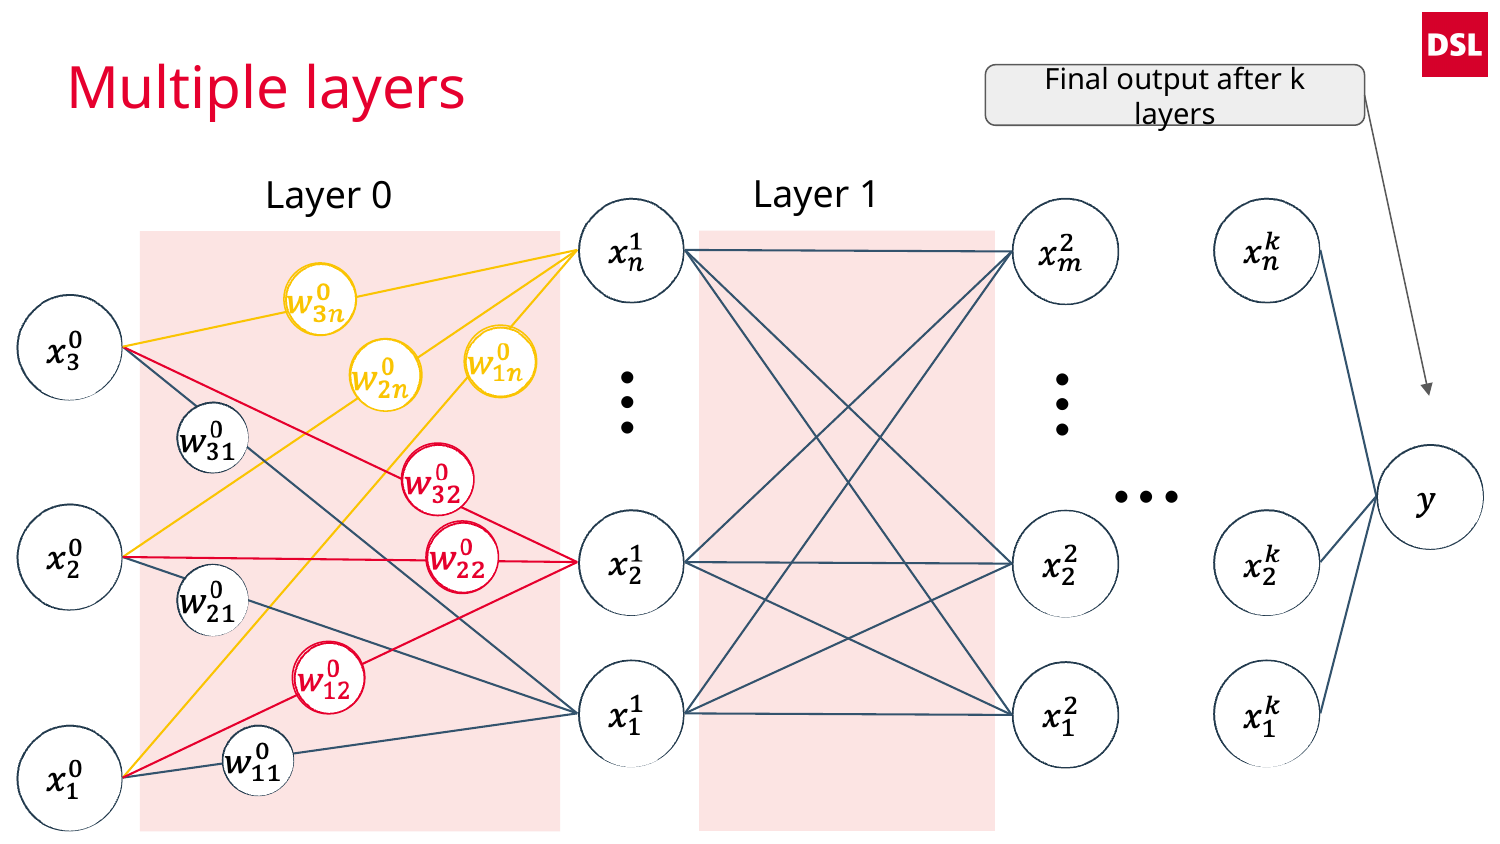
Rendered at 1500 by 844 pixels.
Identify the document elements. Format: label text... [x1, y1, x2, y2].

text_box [122, 571, 578, 778]
text_box [1212, 508, 1315, 616]
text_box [684, 251, 1012, 714]
text_box [584, 508, 677, 616]
text_box [699, 230, 995, 247]
text_box [1020, 509, 1120, 618]
text_box [1212, 196, 1321, 304]
text_box [1012, 661, 1120, 769]
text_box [1364, 94, 1430, 396]
text_box [1011, 197, 1120, 306]
picture [1422, 12, 1488, 77]
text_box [122, 354, 578, 563]
text_box [139, 787, 561, 832]
text_box … [1097, 394, 1230, 530]
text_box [1320, 568, 1377, 714]
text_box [122, 249, 578, 347]
text_box Layer 0 [249, 163, 507, 224]
text_box [233, 787, 283, 797]
text_box [1212, 659, 1320, 768]
text_box [577, 196, 685, 304]
text_box [139, 231, 561, 247]
text_box … [595, 354, 677, 487]
text_box … [1030, 355, 1166, 488]
text_box Final output after k layers [985, 64, 1365, 126]
text_box [1380, 442, 1484, 550]
text_box Layer 1 [737, 162, 995, 223]
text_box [1320, 495, 1377, 563]
title Multiple layers [51, 35, 1449, 130]
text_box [1320, 249, 1377, 495]
text_box [583, 659, 684, 768]
text_box [699, 724, 995, 831]
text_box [14, 292, 123, 832]
